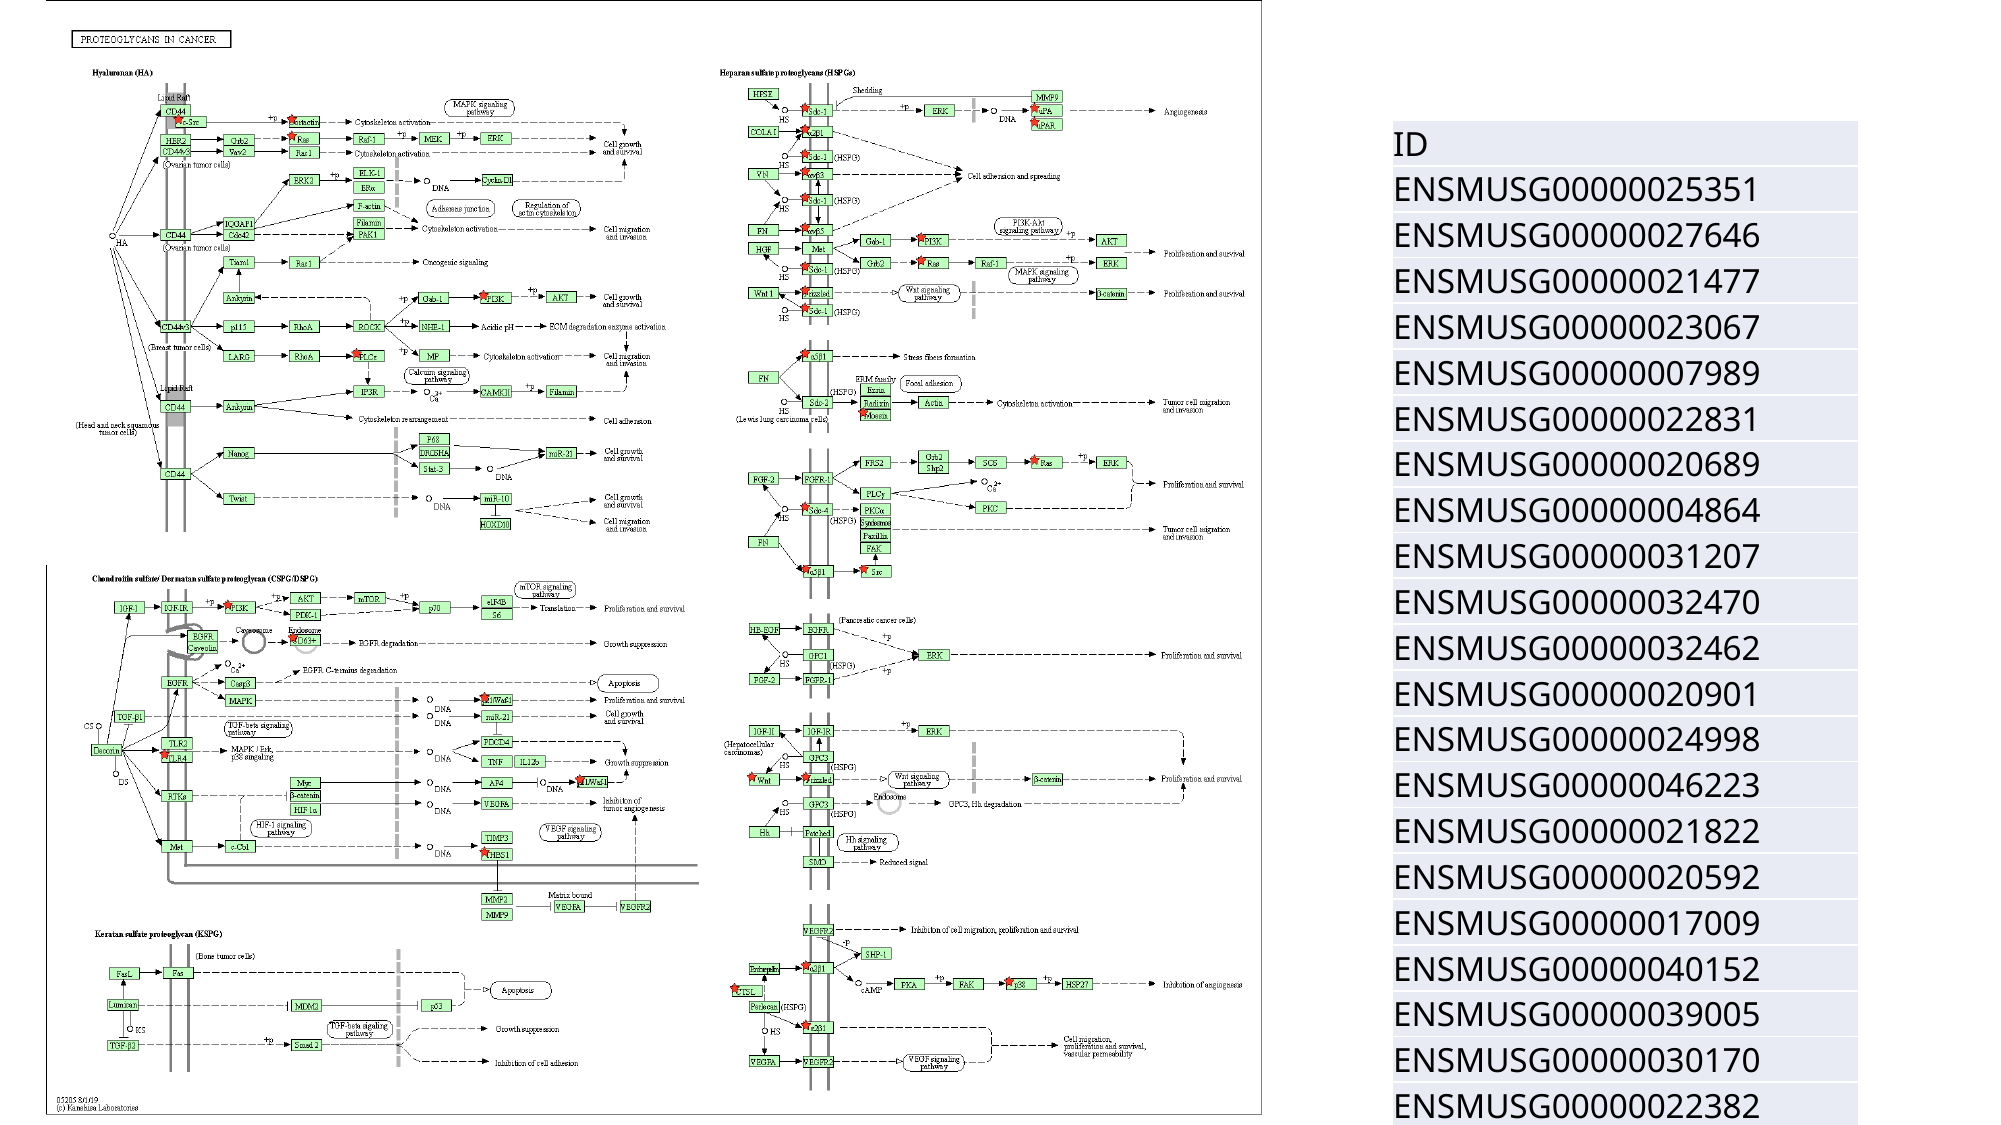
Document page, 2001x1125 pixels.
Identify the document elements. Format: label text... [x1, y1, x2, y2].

table_cell ENSMUSG00000046223 [1393, 762, 1858, 807]
table_cell ENSMUSG00000039005 [1393, 992, 1858, 1036]
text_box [46, 0, 1262, 1115]
table_cell ENSMUSG00000027646 [1393, 213, 1858, 257]
table_cell ENSMUSG00000025351 [1393, 167, 1858, 211]
table_cell ENSMUSG00000004864 [1393, 488, 1858, 532]
table_cell ENSMUSG00000022382 [1393, 1083, 1858, 1125]
table_header ID [1393, 121, 1858, 165]
table_cell ENSMUSG00000022831 [1393, 396, 1858, 440]
table_cell ENSMUSG00000023067 [1393, 304, 1858, 348]
table_cell ENSMUSG00000024998 [1393, 717, 1858, 761]
table_cell ENSMUSG00000007989 [1393, 350, 1858, 394]
table_cell ENSMUSG00000032462 [1393, 625, 1858, 669]
table_cell ENSMUSG00000017009 [1393, 900, 1858, 944]
table_cell ENSMUSG00000030170 [1393, 1037, 1858, 1081]
table_cell ENSMUSG00000021822 [1393, 808, 1858, 852]
table_cell ENSMUSG00000020901 [1393, 671, 1858, 715]
table_cell ENSMUSG00000020592 [1393, 854, 1858, 898]
table_cell ENSMUSG00000020689 [1393, 442, 1858, 486]
table_cell ENSMUSG00000040152 [1393, 946, 1858, 990]
table_cell ENSMUSG00000032470 [1393, 579, 1858, 623]
table_cell ENSMUSG00000031207 [1393, 533, 1858, 577]
table_cell ENSMUSG00000021477 [1393, 258, 1858, 302]
